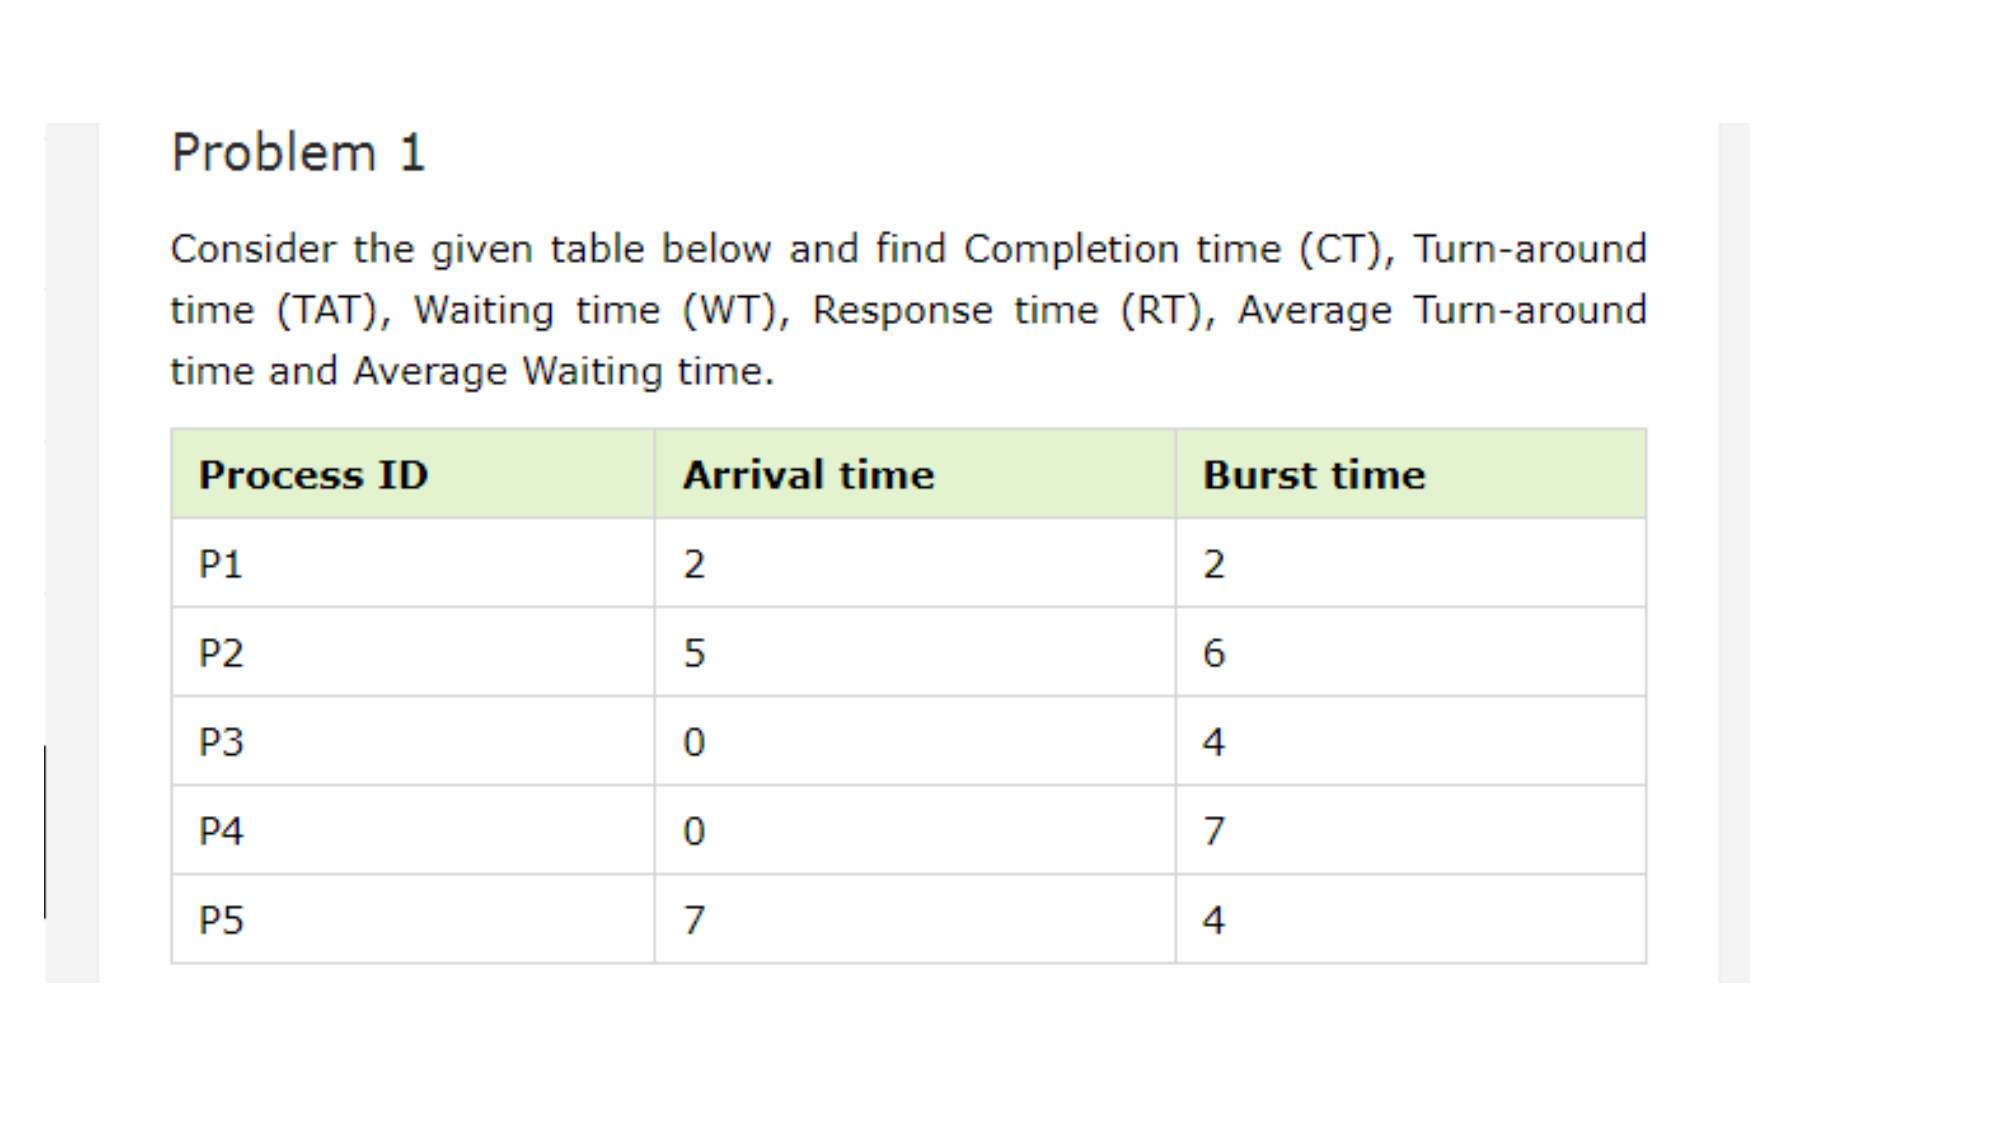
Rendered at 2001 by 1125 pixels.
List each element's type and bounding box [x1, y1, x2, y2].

picture [44, 123, 1750, 983]
